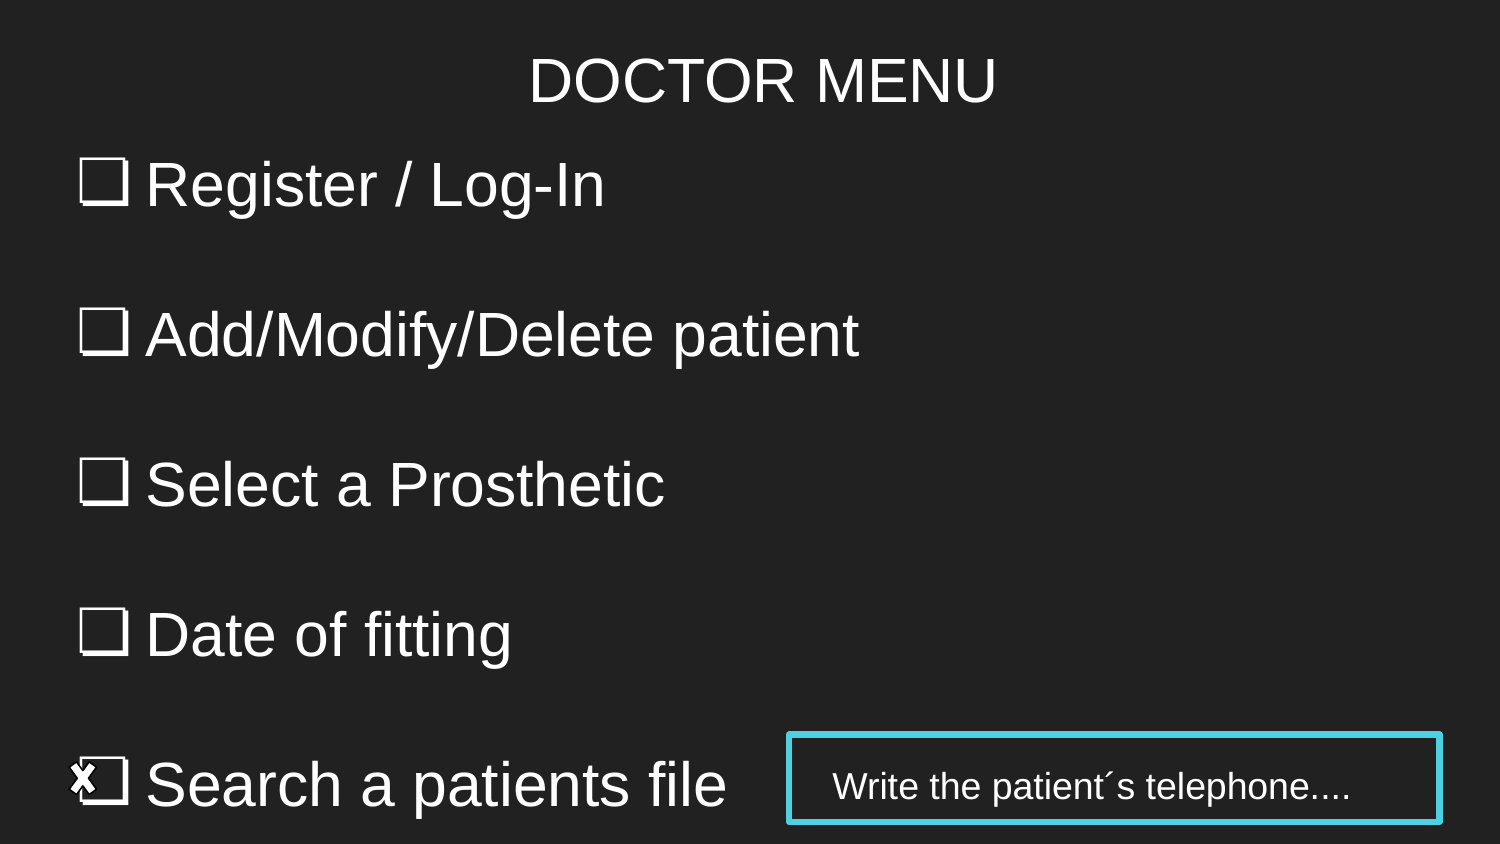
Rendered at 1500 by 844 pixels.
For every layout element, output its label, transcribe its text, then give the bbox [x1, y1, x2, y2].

text_box [788, 734, 1440, 822]
text_box Write the patient´s telephone.... [817, 747, 1411, 800]
text_box [69, 761, 97, 795]
text_box DOCTOR MENU [288, 24, 1113, 112]
text_box [93, 86, 1308, 734]
text_box Register / Log-In Add/Modify/Delete patient Select a Prosthetic Date of fitting Search a patients file [55, 129, 1194, 832]
